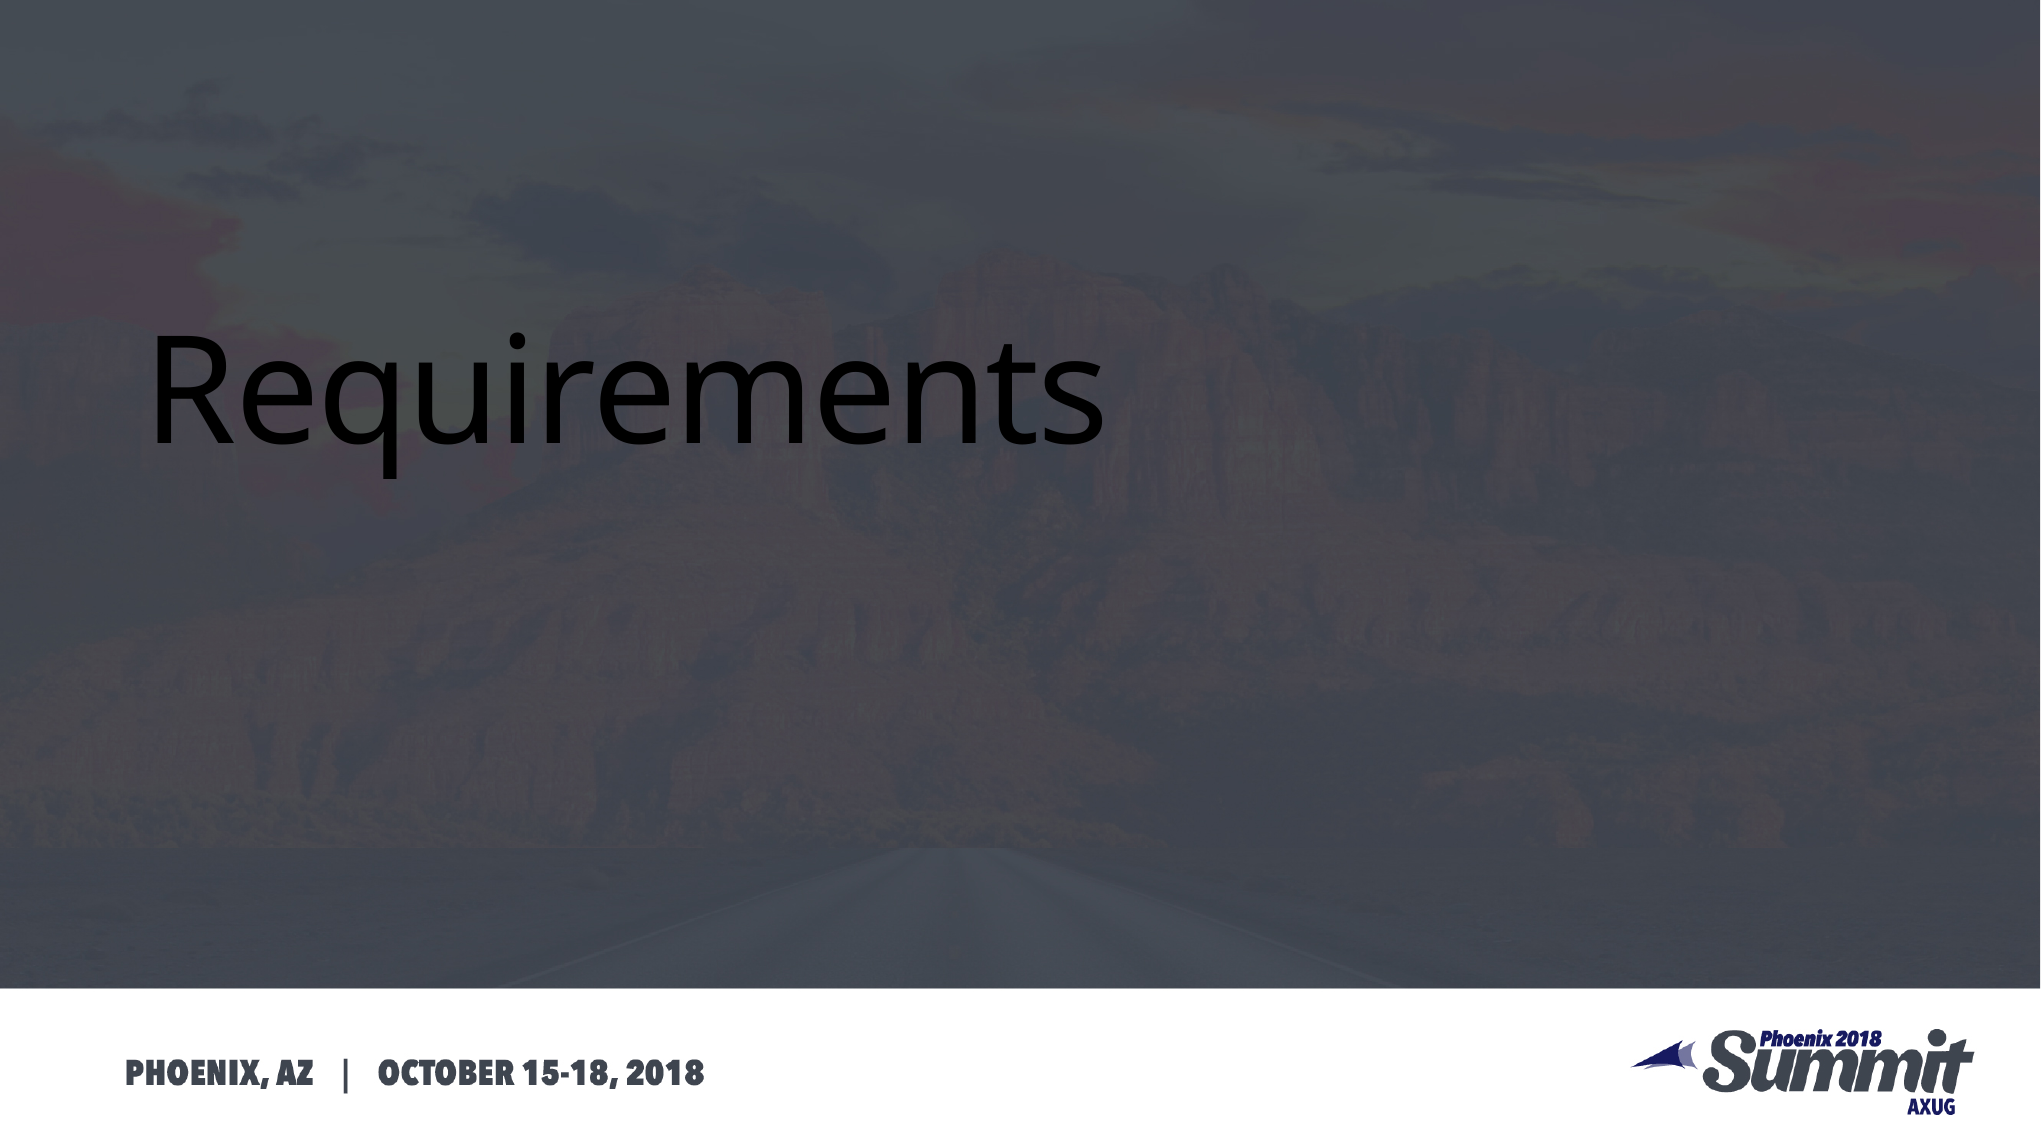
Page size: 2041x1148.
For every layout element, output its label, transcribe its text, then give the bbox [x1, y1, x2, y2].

picture [0, 0, 2041, 1148]
title Requirements [120, 298, 1664, 493]
